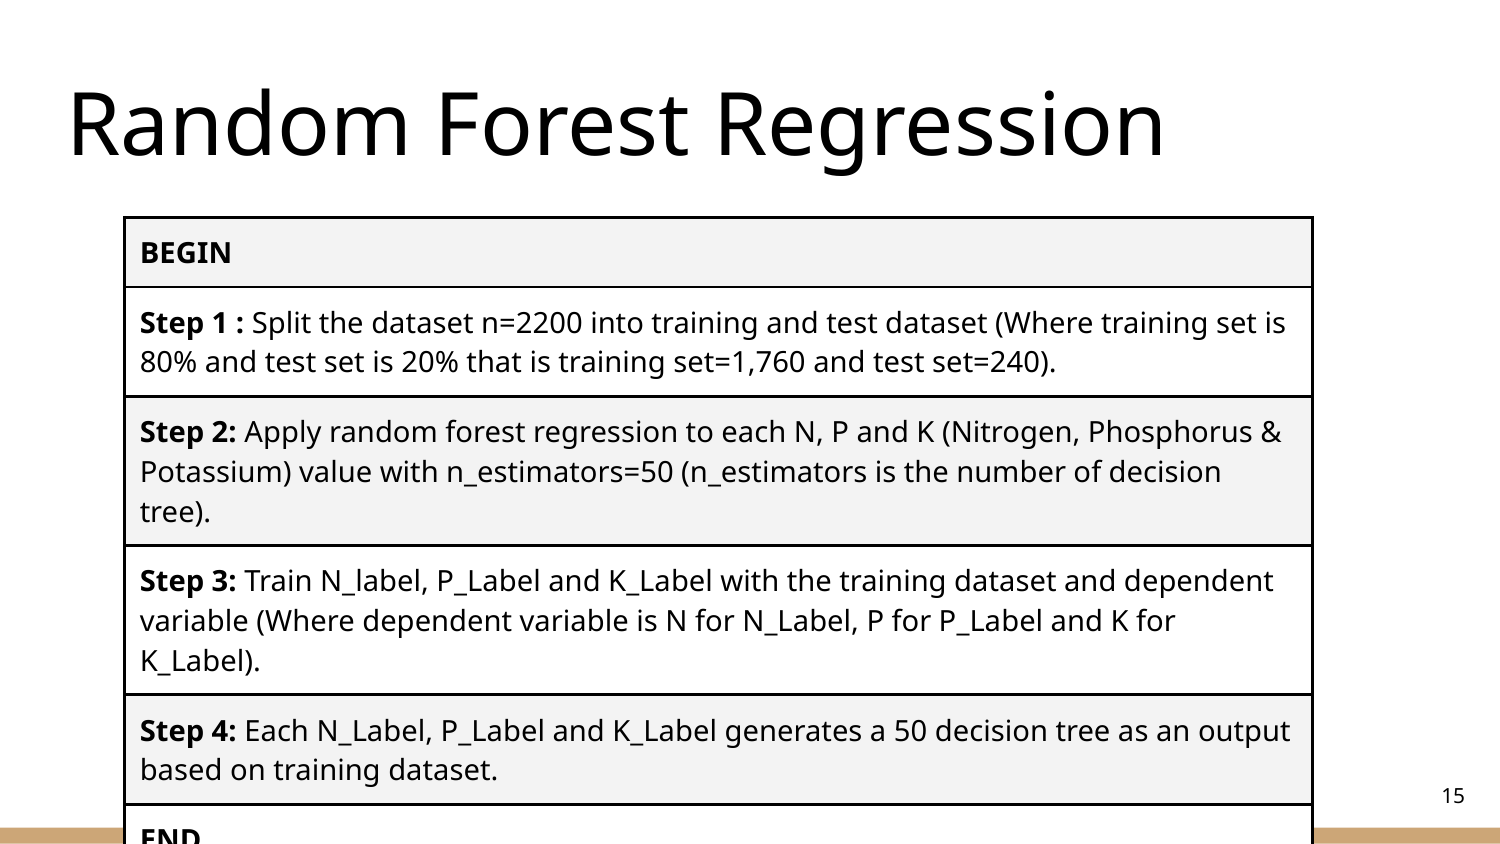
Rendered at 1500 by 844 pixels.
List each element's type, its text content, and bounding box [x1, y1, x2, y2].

title Random Forest Regression [51, 51, 1449, 189]
table_cell Step 1 : Split the dataset n=2200 into training and test dataset (Where training set is 80% and test set is 20% that is training set=1,760 and test set=240). [126, 288, 1311, 395]
table_cell Step 3: Train N_label, P_Label and K_Label with the training dataset and dependent variable (Where dependent variable is N for N_Label, P for P_Label and K for K_Label). [126, 547, 1311, 693]
table_header BEGIN [126, 219, 1311, 286]
table_cell Step 2: Apply random forest regression to each N, P and K (Nitrogen, Phosphorus & Potassium) value with n_estimators=50 (n_estimators is the number of decision tree). [126, 398, 1311, 544]
table_cell END [126, 806, 1311, 844]
slide_number ‹#› [1389, 764, 1480, 830]
table_cell Step 4: Each N_Label, P_Label and K_Label generates a 50 decision tree as an output based on training dataset. [126, 696, 1311, 803]
